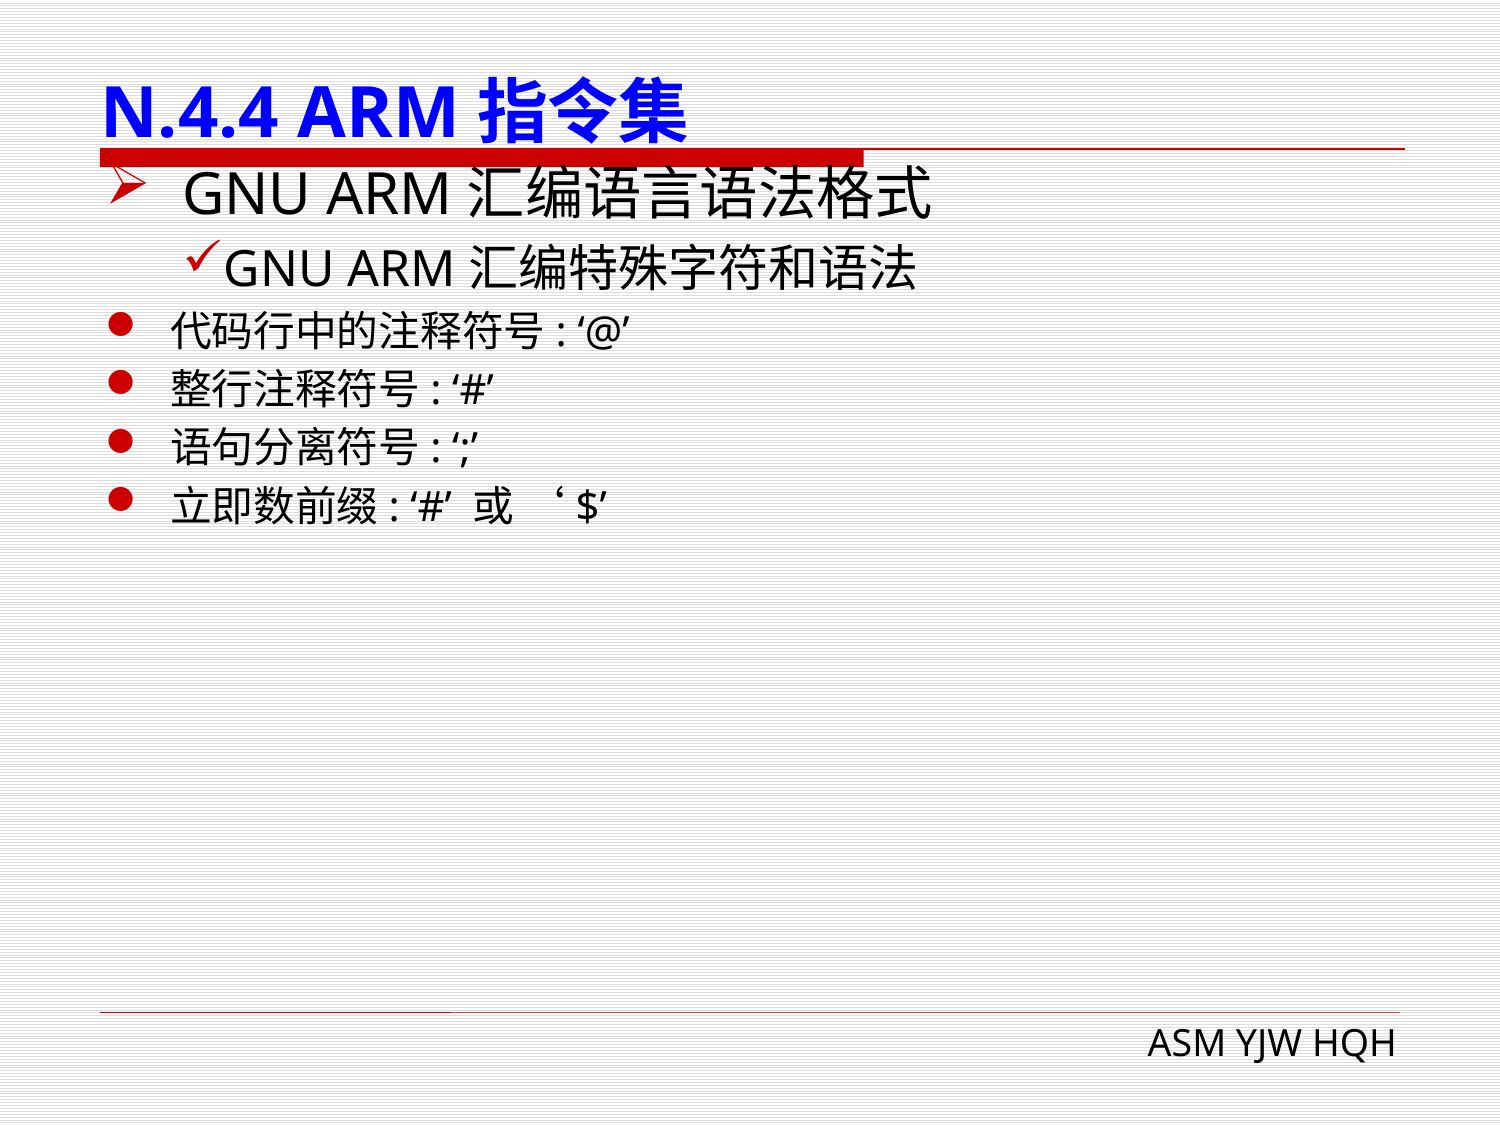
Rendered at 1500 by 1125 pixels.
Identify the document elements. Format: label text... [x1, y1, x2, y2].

list GNU ARM汇编语言语法格式 GNU ARM汇编特殊字符和语法 代码行中的注释符号: ‘@’ 整行注释符号: ‘#’ 语句分离符号: ‘;’ 立即数前缀: ‘#’ 或 ‘$’ [90, 171, 1410, 973]
title N.4.4 ARM指令集 [100, 66, 1421, 147]
